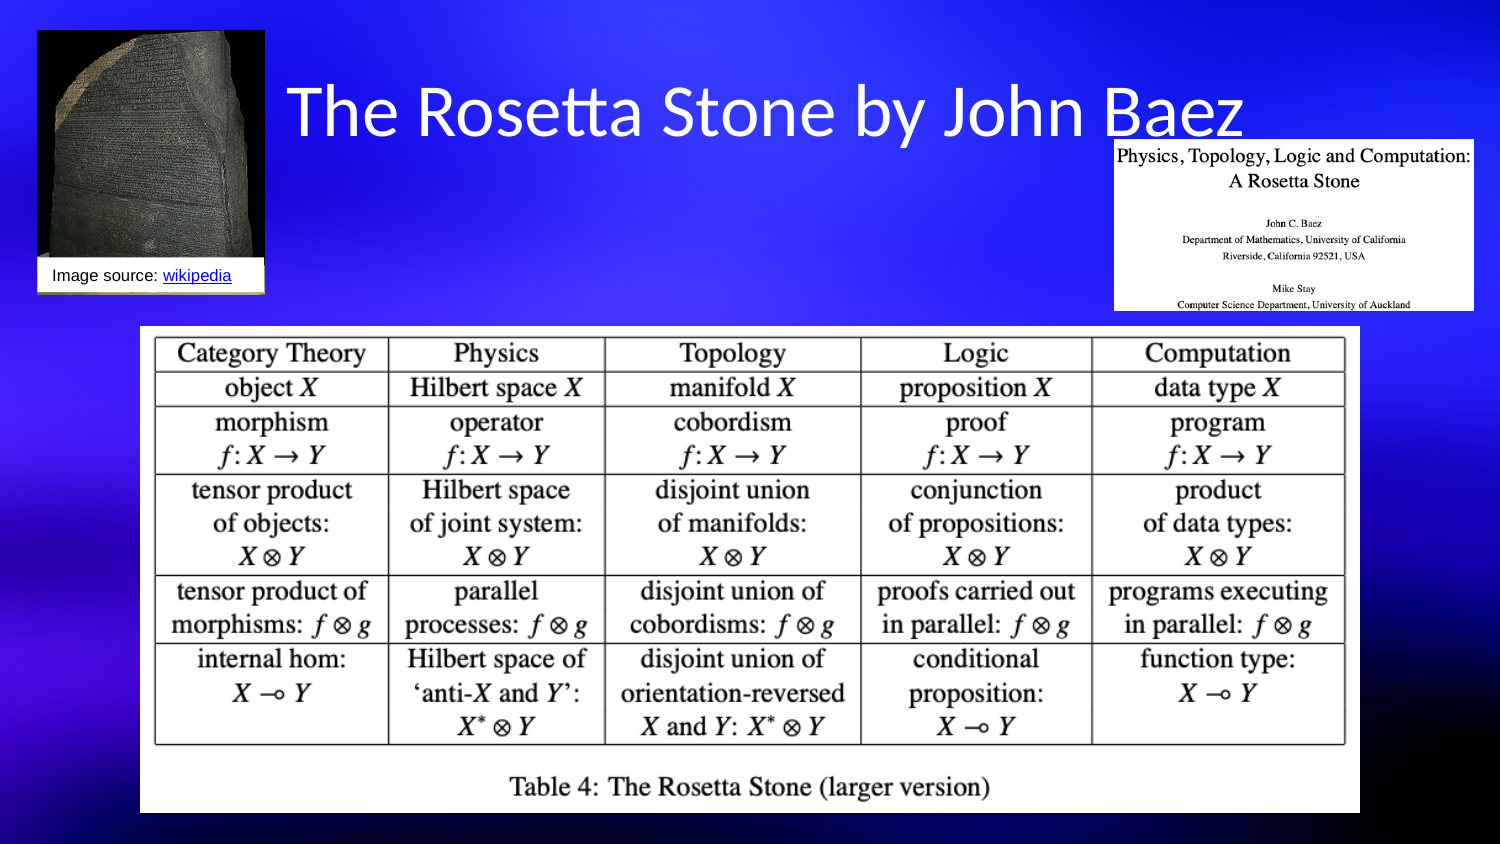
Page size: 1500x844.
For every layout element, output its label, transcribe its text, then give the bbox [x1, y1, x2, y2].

text_box The Rosetta Stone by John Baez [271, 53, 1262, 159]
picture [0, 0, 1500, 844]
